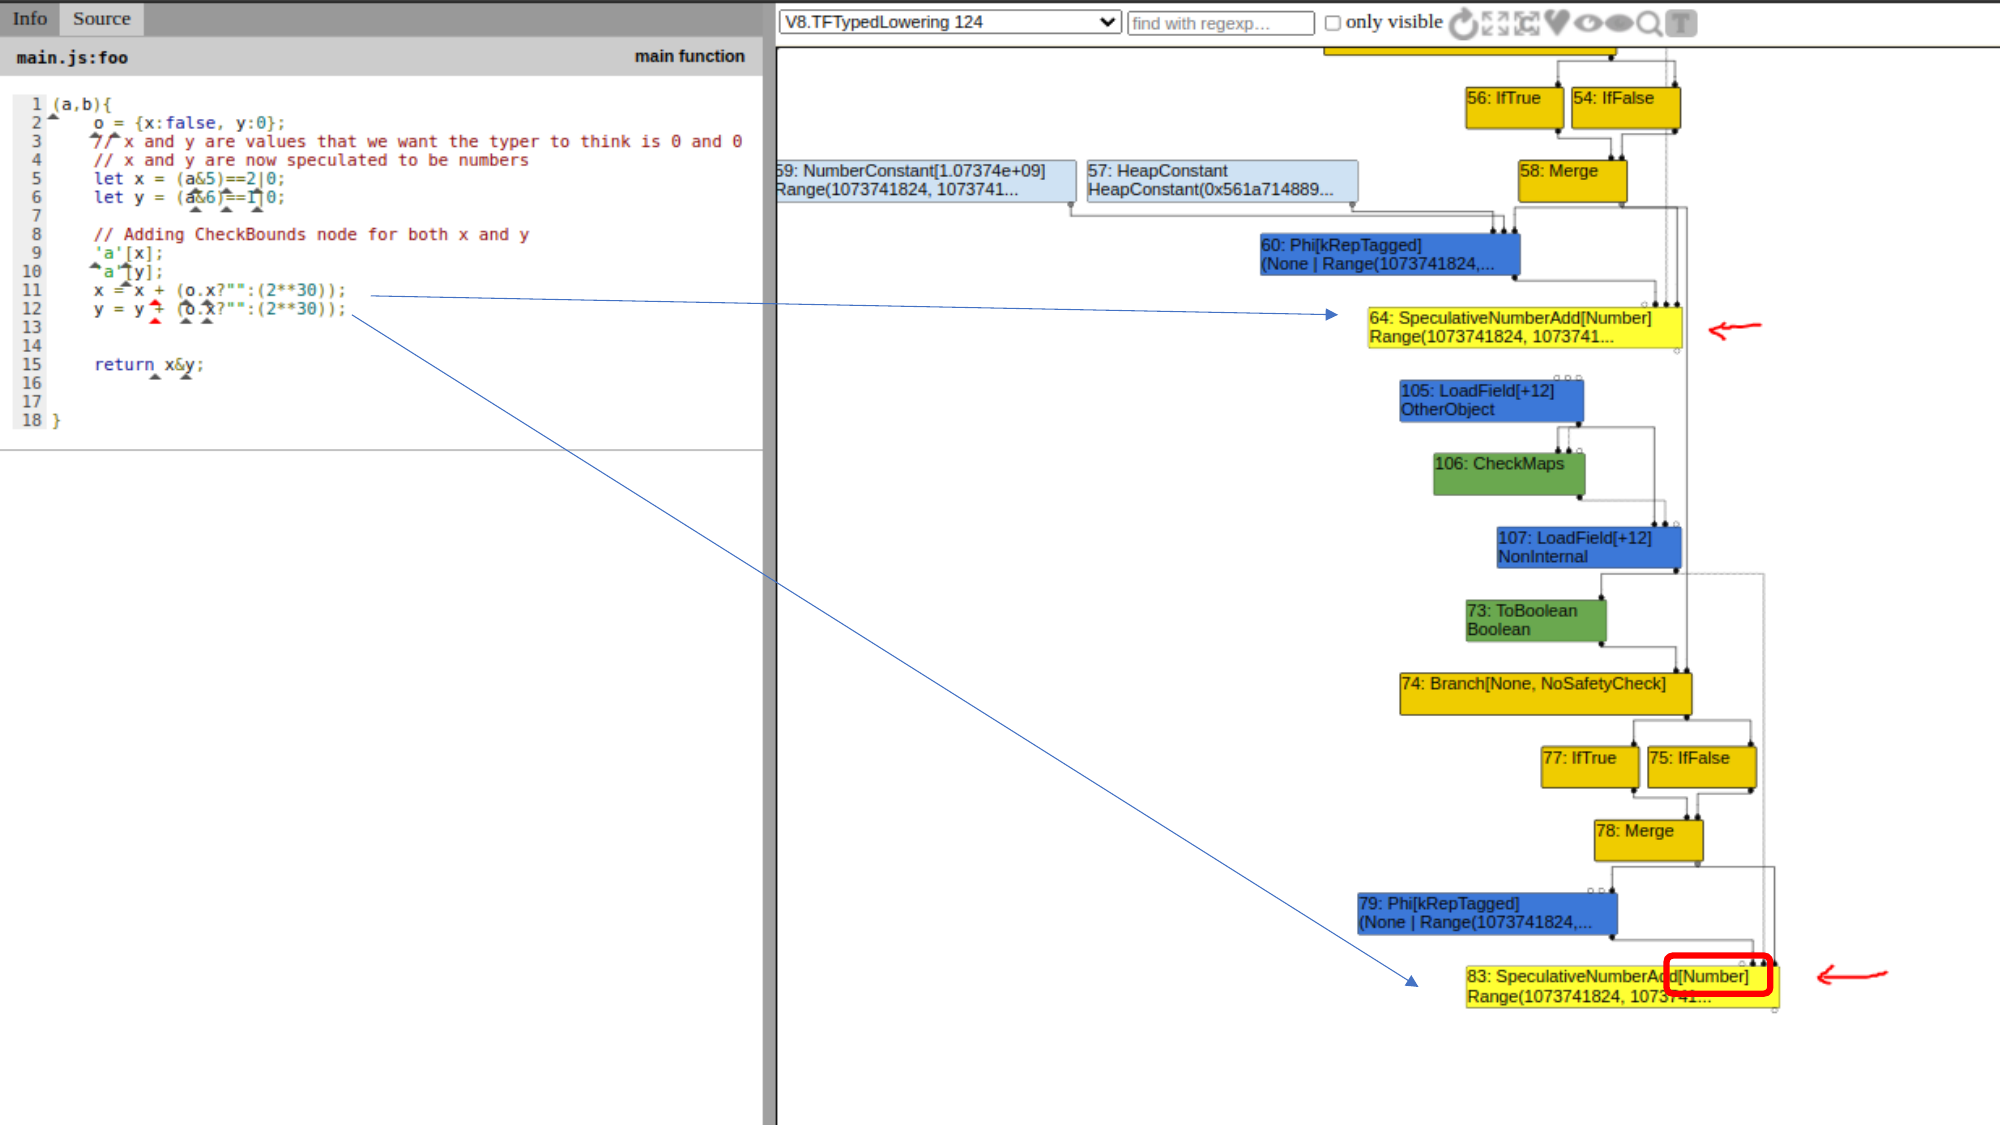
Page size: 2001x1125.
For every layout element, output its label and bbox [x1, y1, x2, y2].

picture [0, 0, 2000, 1125]
text_box [370, 295, 1339, 315]
text_box [351, 314, 1419, 988]
